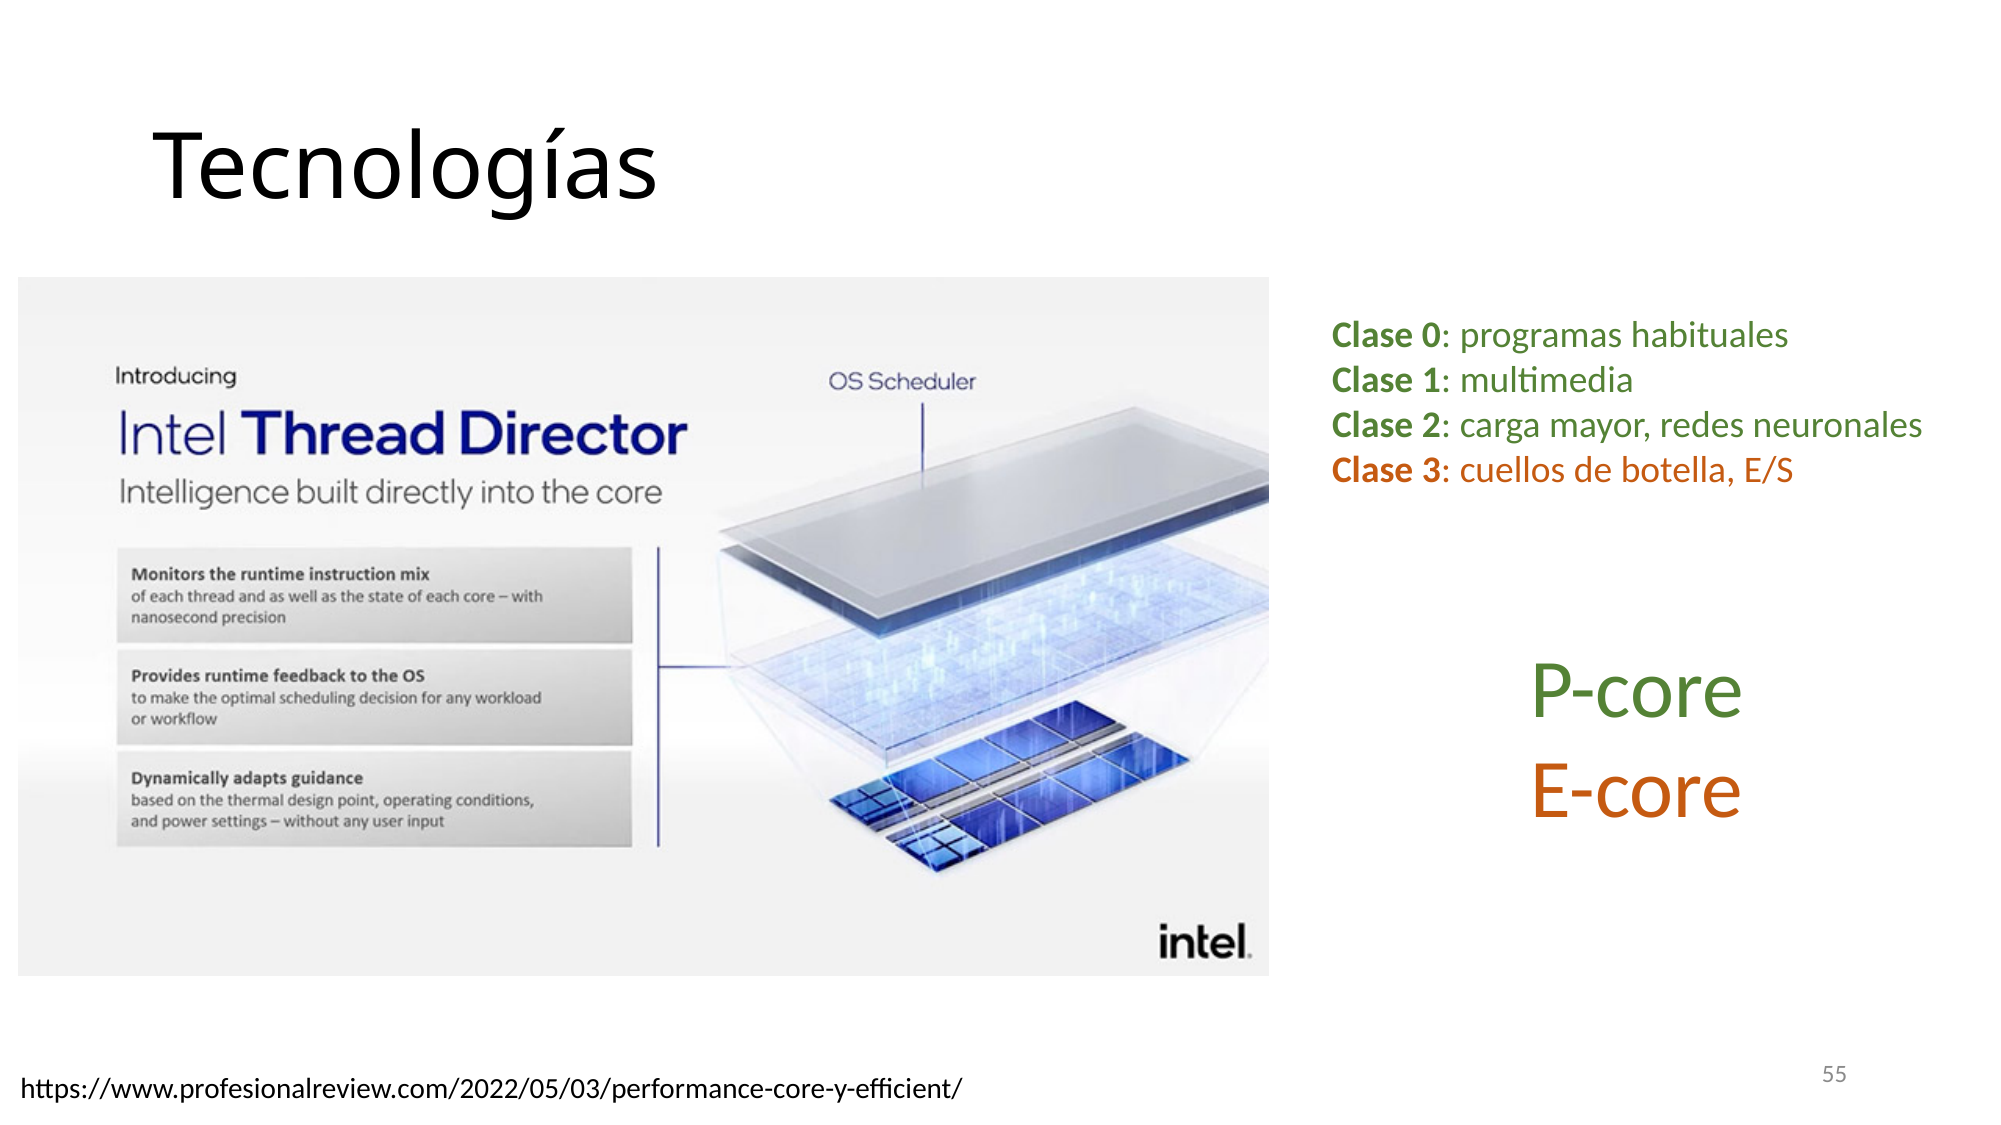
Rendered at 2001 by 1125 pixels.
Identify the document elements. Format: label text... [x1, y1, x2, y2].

title Tecnologías [137, 59, 1863, 278]
text_box Clase 0: programas habituales Clase 1: multimedia Clase 2: carga mayor, redes neuronales Clase 3: cuellos de botella, E/S P-core E-core [1317, 302, 1957, 842]
slide_number 55 [1412, 1042, 1863, 1103]
text_box https://www.profesionalreview.com/2022/05/03/performance-core-y-efficient/ [5, 1061, 979, 1125]
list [18, 277, 1269, 976]
